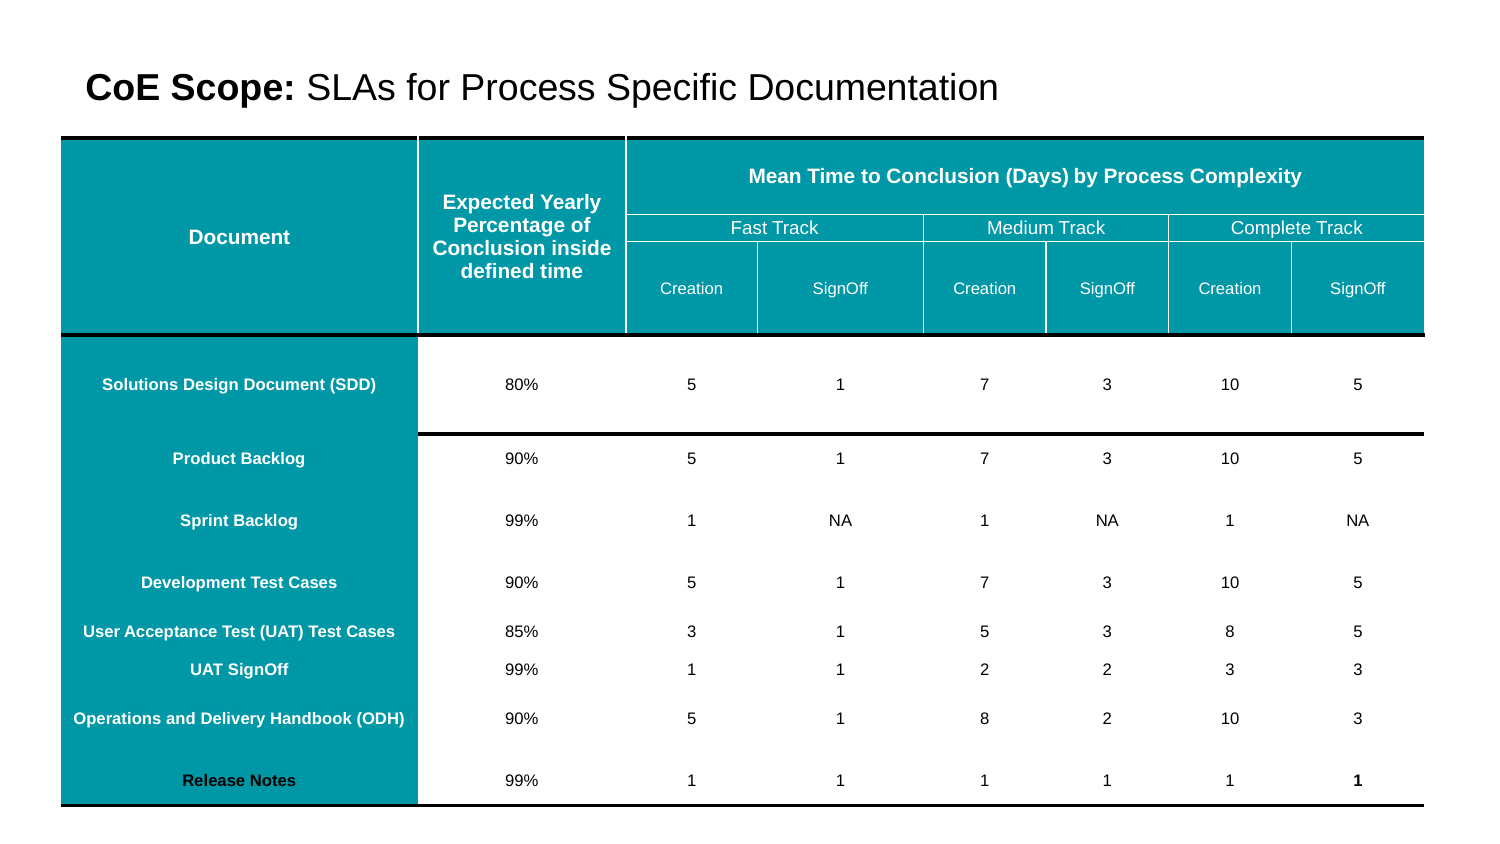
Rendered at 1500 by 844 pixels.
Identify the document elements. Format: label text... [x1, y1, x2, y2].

table_cell Solutions Design Document (SDD) [61, 337, 418, 434]
table_cell NA [758, 483, 923, 557]
table_cell Medium Track [924, 215, 1168, 241]
table_cell 5 [1291, 436, 1424, 483]
table_cell 3 [1169, 656, 1291, 681]
table_cell 99% [418, 656, 626, 681]
table_cell 5 [626, 436, 758, 483]
table_cell 99% [418, 755, 626, 804]
title CoE Scope: SLAs for Process Specific Documentation [70, 48, 1425, 124]
table_cell 1 [1169, 755, 1291, 804]
table_cell 2 [1046, 656, 1169, 681]
table_cell 5 [923, 607, 1046, 656]
table_cell 2 [1046, 681, 1169, 755]
table_cell Fast Track [627, 215, 923, 241]
table_cell 5 [1291, 607, 1424, 656]
table_cell 1 [923, 755, 1046, 804]
table_cell 8 [1169, 607, 1291, 656]
table_cell NA [1046, 483, 1169, 557]
table_cell Operations and Delivery Handbook (ODH) [61, 681, 418, 755]
table_cell 1 [626, 656, 758, 681]
table_cell 1 [758, 607, 923, 656]
table_cell 80% [418, 337, 626, 432]
table_cell 3 [626, 607, 758, 656]
table_cell 5 [1291, 337, 1424, 432]
table_header Mean Time to Conclusion (Days) by Process Complexity [627, 140, 1424, 214]
table_cell 1 [1169, 483, 1291, 557]
table_cell Release Notes [61, 755, 418, 804]
table_cell 1 [626, 483, 758, 557]
table_cell 1 [923, 483, 1046, 557]
table_cell 1 [758, 755, 923, 804]
table_cell 10 [1169, 436, 1291, 483]
table_cell 7 [923, 557, 1046, 607]
table_cell SignOff [1047, 242, 1168, 333]
table_cell Creation [924, 242, 1045, 333]
table_cell 7 [923, 337, 1046, 432]
table_cell Development Test Cases [61, 557, 418, 607]
table_cell Creation [1169, 242, 1291, 333]
table_cell 3 [1046, 557, 1169, 607]
table_cell 1 [1046, 755, 1169, 804]
table_cell 10 [1169, 337, 1291, 432]
table_cell 5 [626, 681, 758, 755]
table_cell UAT SignOff [61, 656, 418, 681]
table_cell 1 [758, 681, 923, 755]
table_cell Complete Track [1169, 215, 1424, 241]
table_cell 1 [758, 436, 923, 483]
table_cell 8 [923, 681, 1046, 755]
table_cell 10 [1169, 681, 1291, 755]
table_cell SignOff [1292, 242, 1424, 333]
table_cell SignOff [758, 242, 923, 333]
table_header Expected Yearly Percentage of Conclusion inside defined time [419, 140, 625, 333]
table_cell 3 [1046, 337, 1169, 432]
table_cell 5 [626, 337, 758, 432]
table_cell 99% [418, 483, 626, 557]
table_cell 1 [758, 337, 923, 432]
table_cell 3 [1046, 607, 1169, 656]
table_cell User Acceptance Test (UAT) Test Cases [61, 607, 418, 656]
table_cell 3 [1046, 436, 1169, 483]
table_cell 90% [418, 681, 626, 755]
table_cell 3 [1291, 681, 1424, 755]
table_cell 5 [1291, 557, 1424, 607]
table_cell 85% [418, 607, 626, 656]
table_cell 2 [923, 656, 1046, 681]
table_cell Product Backlog [61, 434, 418, 483]
table_cell 1 [758, 656, 923, 681]
table_cell 5 [626, 557, 758, 607]
table_cell 1 [758, 557, 923, 607]
table_cell NA [1291, 483, 1424, 557]
table_header Document [61, 140, 417, 333]
table_cell 90% [418, 436, 626, 483]
table_cell 1 [1291, 755, 1424, 804]
table_cell 1 [626, 755, 758, 804]
table_cell Sprint Backlog [61, 483, 418, 557]
table_cell 90% [418, 557, 626, 607]
table_cell 7 [923, 436, 1046, 483]
table_cell 10 [1169, 557, 1291, 607]
table_cell 3 [1291, 656, 1424, 681]
table_cell Creation [627, 242, 757, 333]
